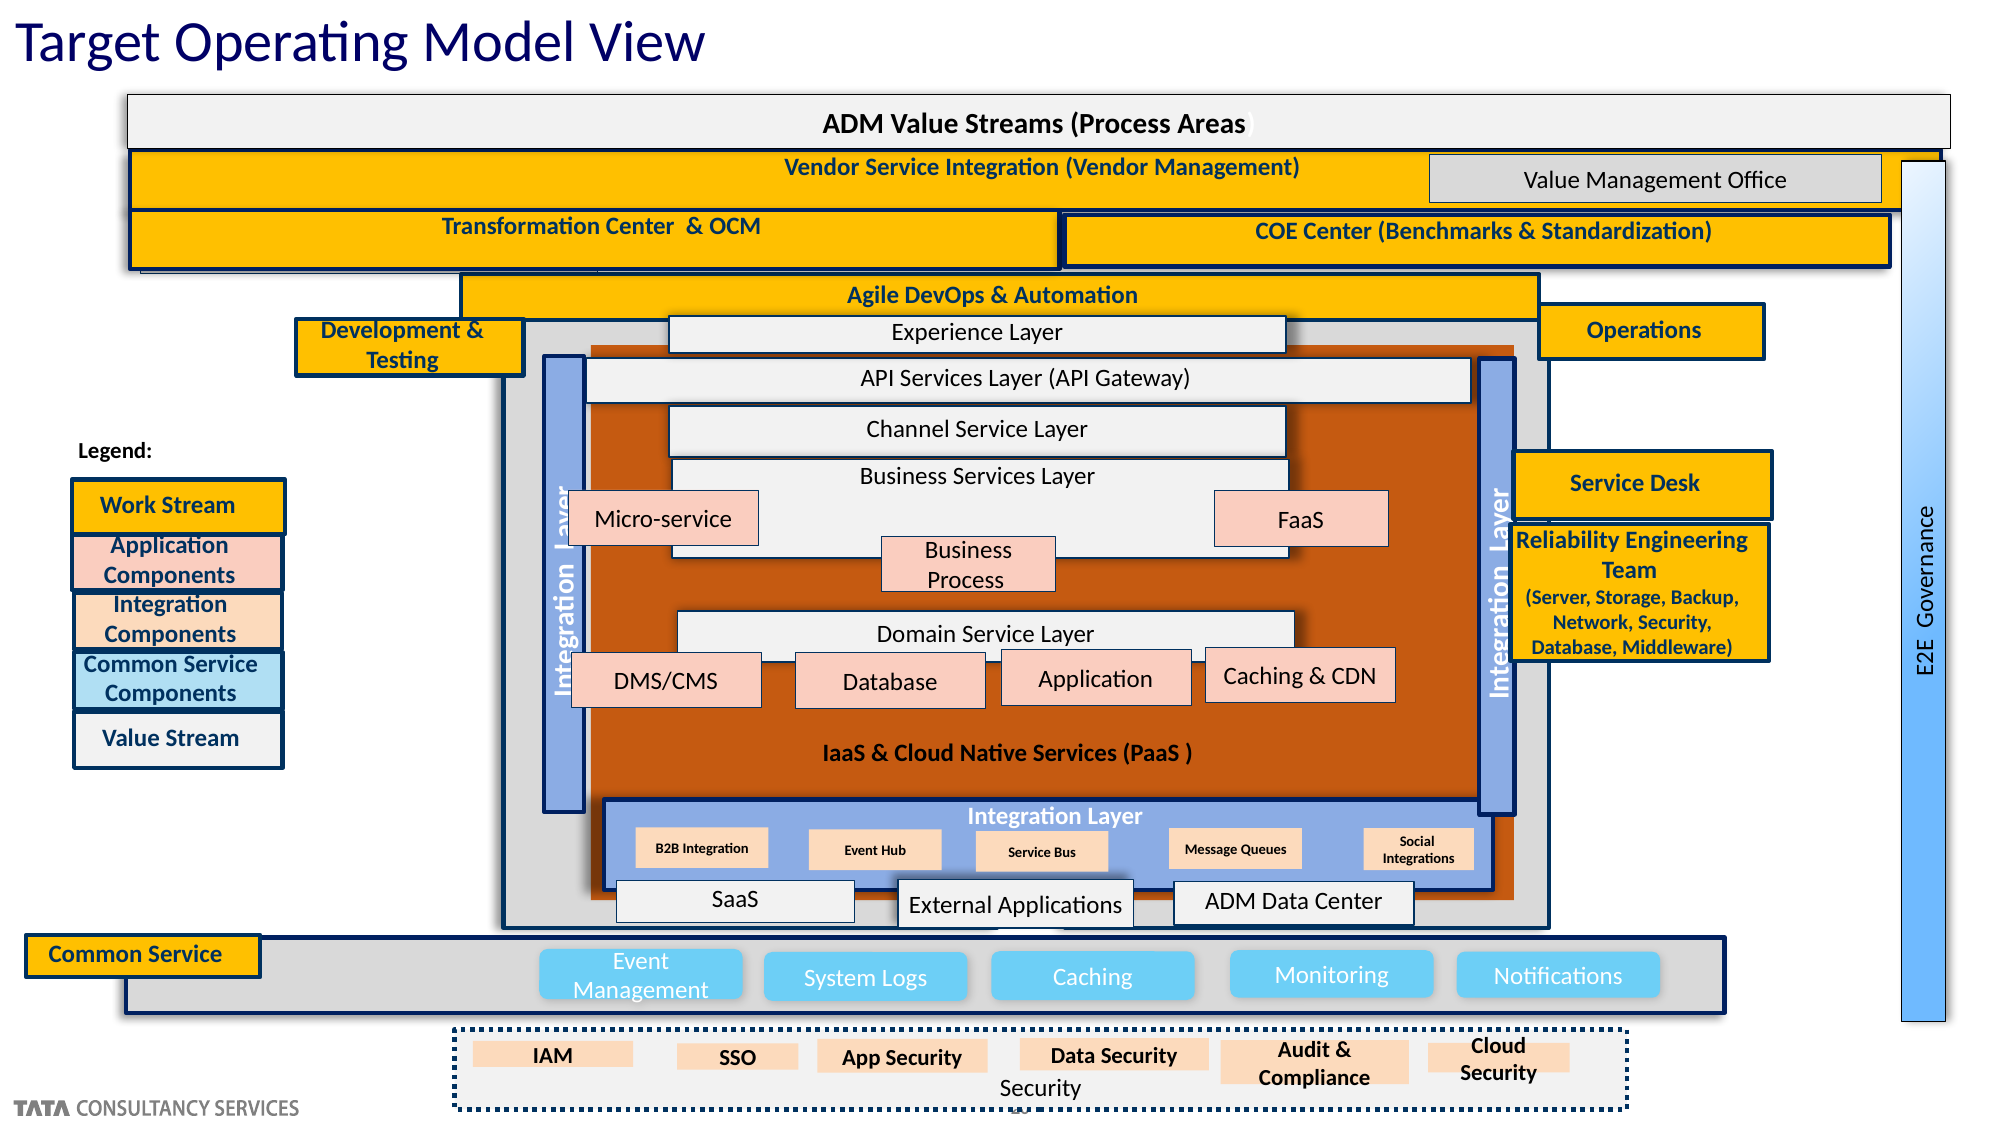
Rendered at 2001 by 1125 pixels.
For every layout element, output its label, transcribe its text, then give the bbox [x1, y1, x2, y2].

title Target Operating Model View [0, 0, 2000, 78]
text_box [25, 94, 1951, 1110]
